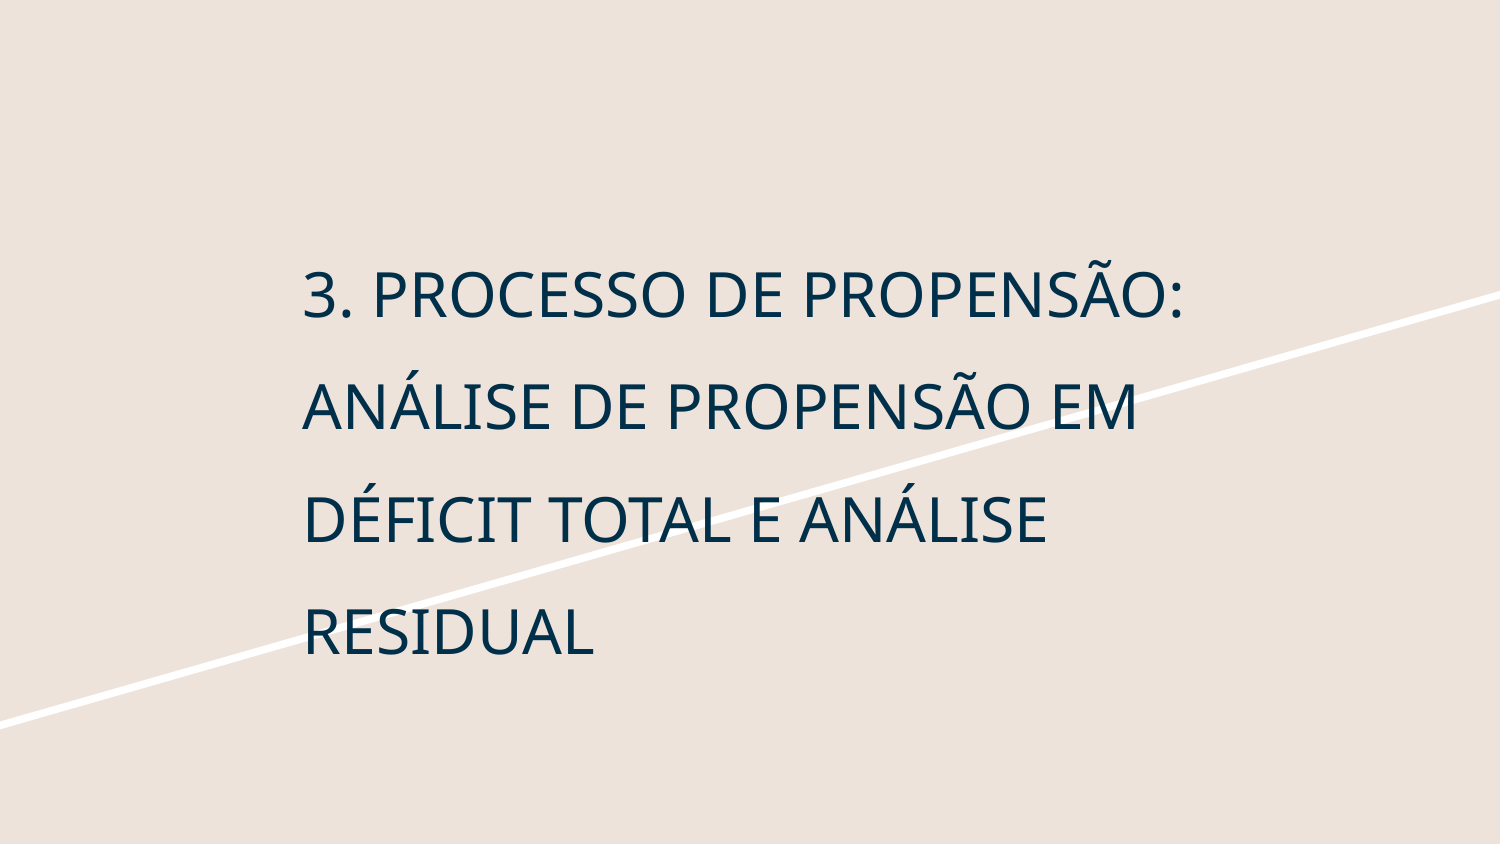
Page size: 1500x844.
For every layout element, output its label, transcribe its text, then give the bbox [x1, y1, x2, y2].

title 3. PROCESSO DE PROPENSÃO: ANÁLISE DE PROPENSÃO EM DÉFICIT TOTAL E ANÁLISE RESIDUAL [137, 202, 1212, 510]
